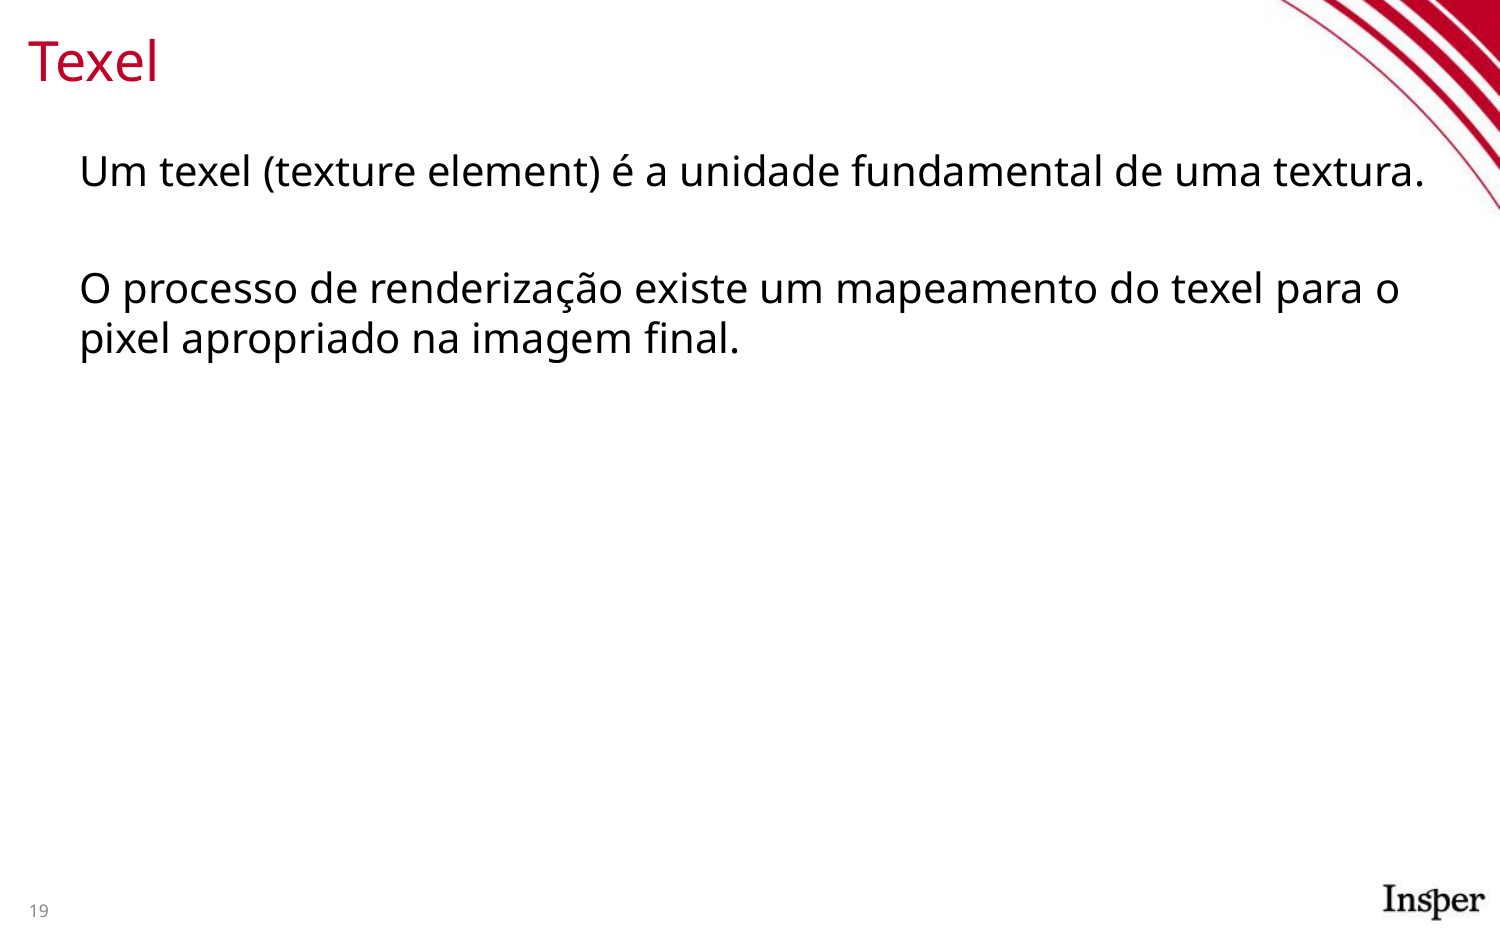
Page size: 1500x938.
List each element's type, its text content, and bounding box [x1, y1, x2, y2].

list Um texel (texture element) é a unidade fundamental de uma textura. O processo de renderização existe um mapeamento do texel para o pixel apropriado na imagem final. [64, 137, 1447, 876]
picture [249, 0, 1500, 938]
slide_number 19 [0, 887, 78, 938]
title Texel [13, 18, 1397, 104]
